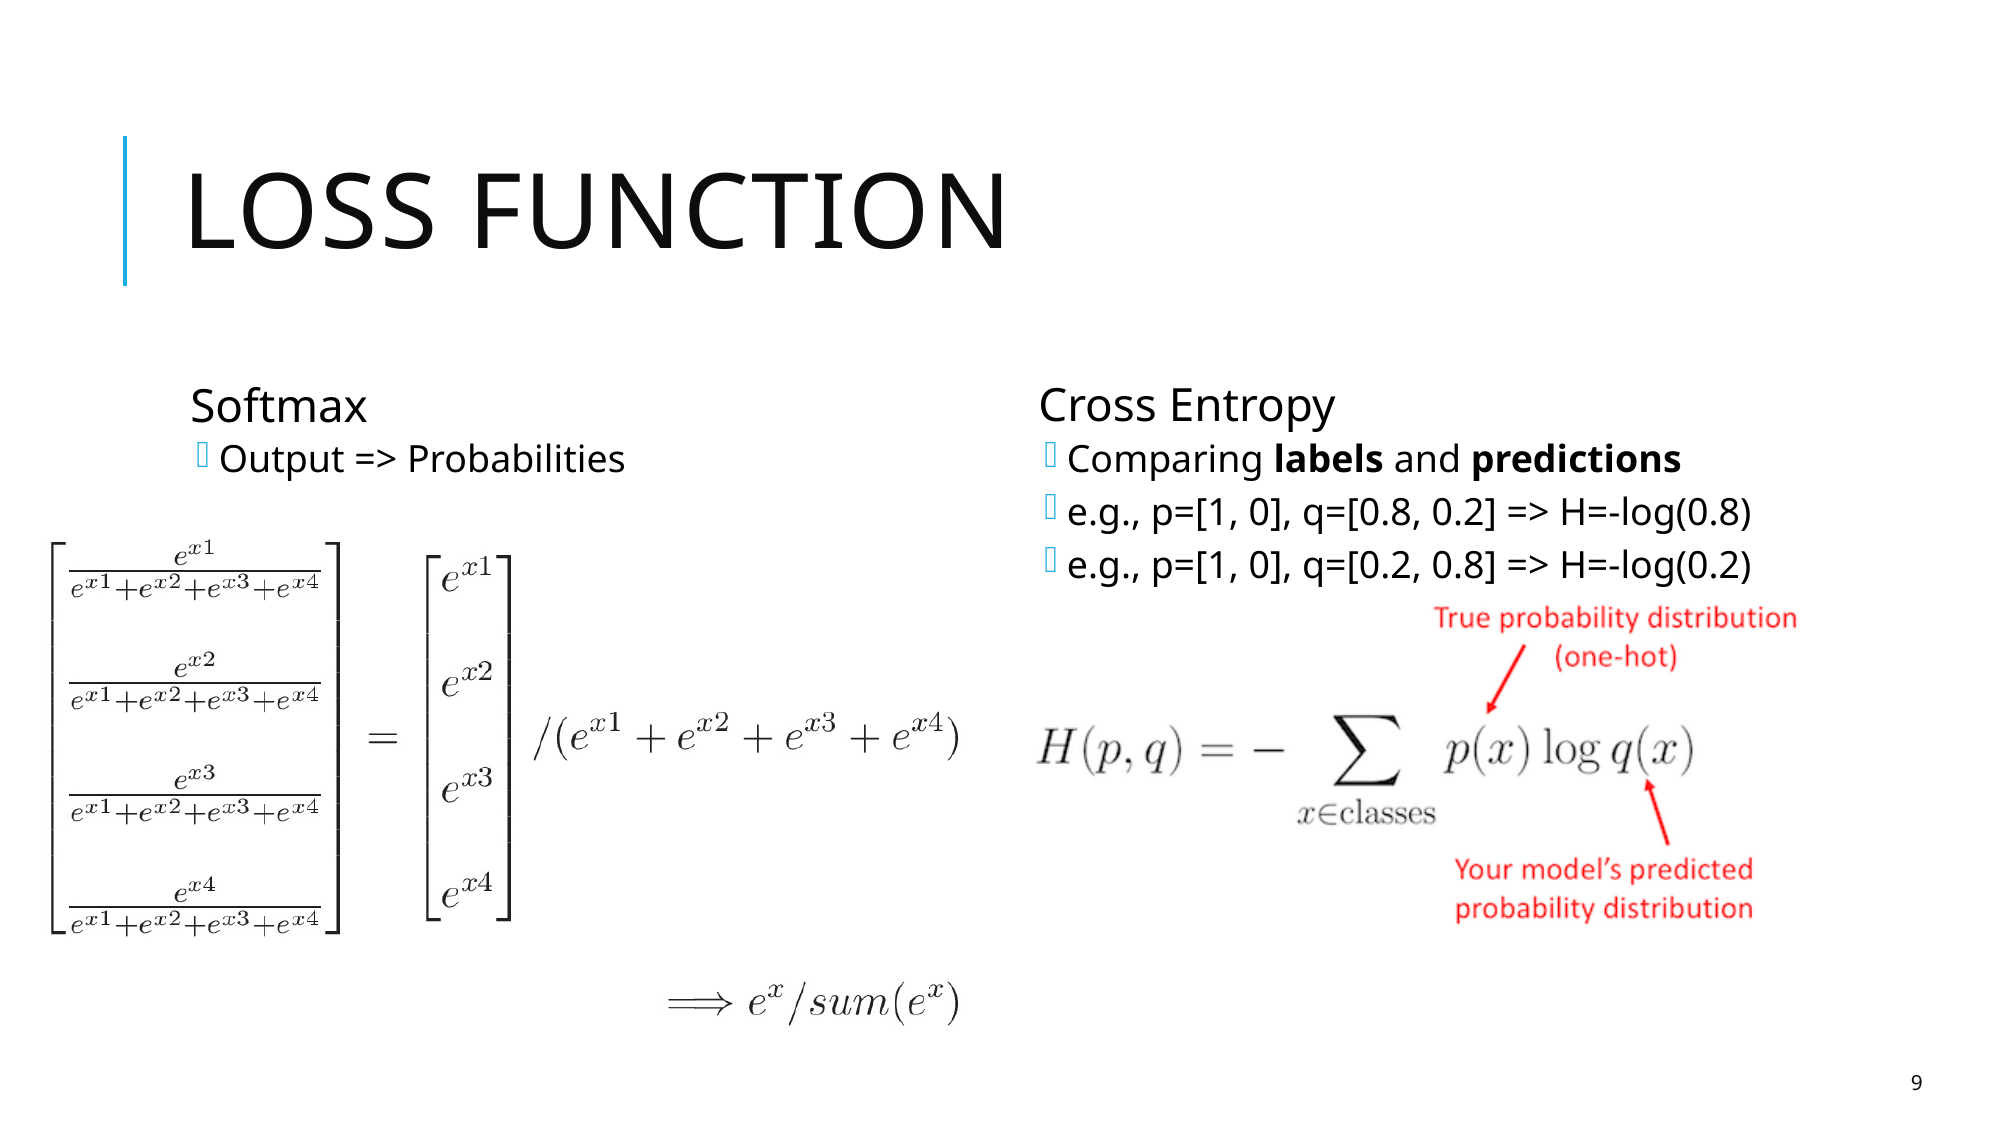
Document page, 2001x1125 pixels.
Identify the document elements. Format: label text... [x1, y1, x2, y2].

slide_number 9 [1777, 1061, 1938, 1107]
picture [31, 536, 966, 1029]
picture [1031, 601, 1814, 928]
title Loss Function [168, 96, 1763, 342]
list Softmax Output => Probabilities [168, 375, 1015, 1035]
text_box Cross Entropy Comparing labels and predictions e.g., p=[1, 0], q=[0.8, 0.2] => H=-log(0.8) e.g., p=[1, 0], q=[0.2, 0.8] => H=-log(0.2) [1015, 374, 1883, 1035]
